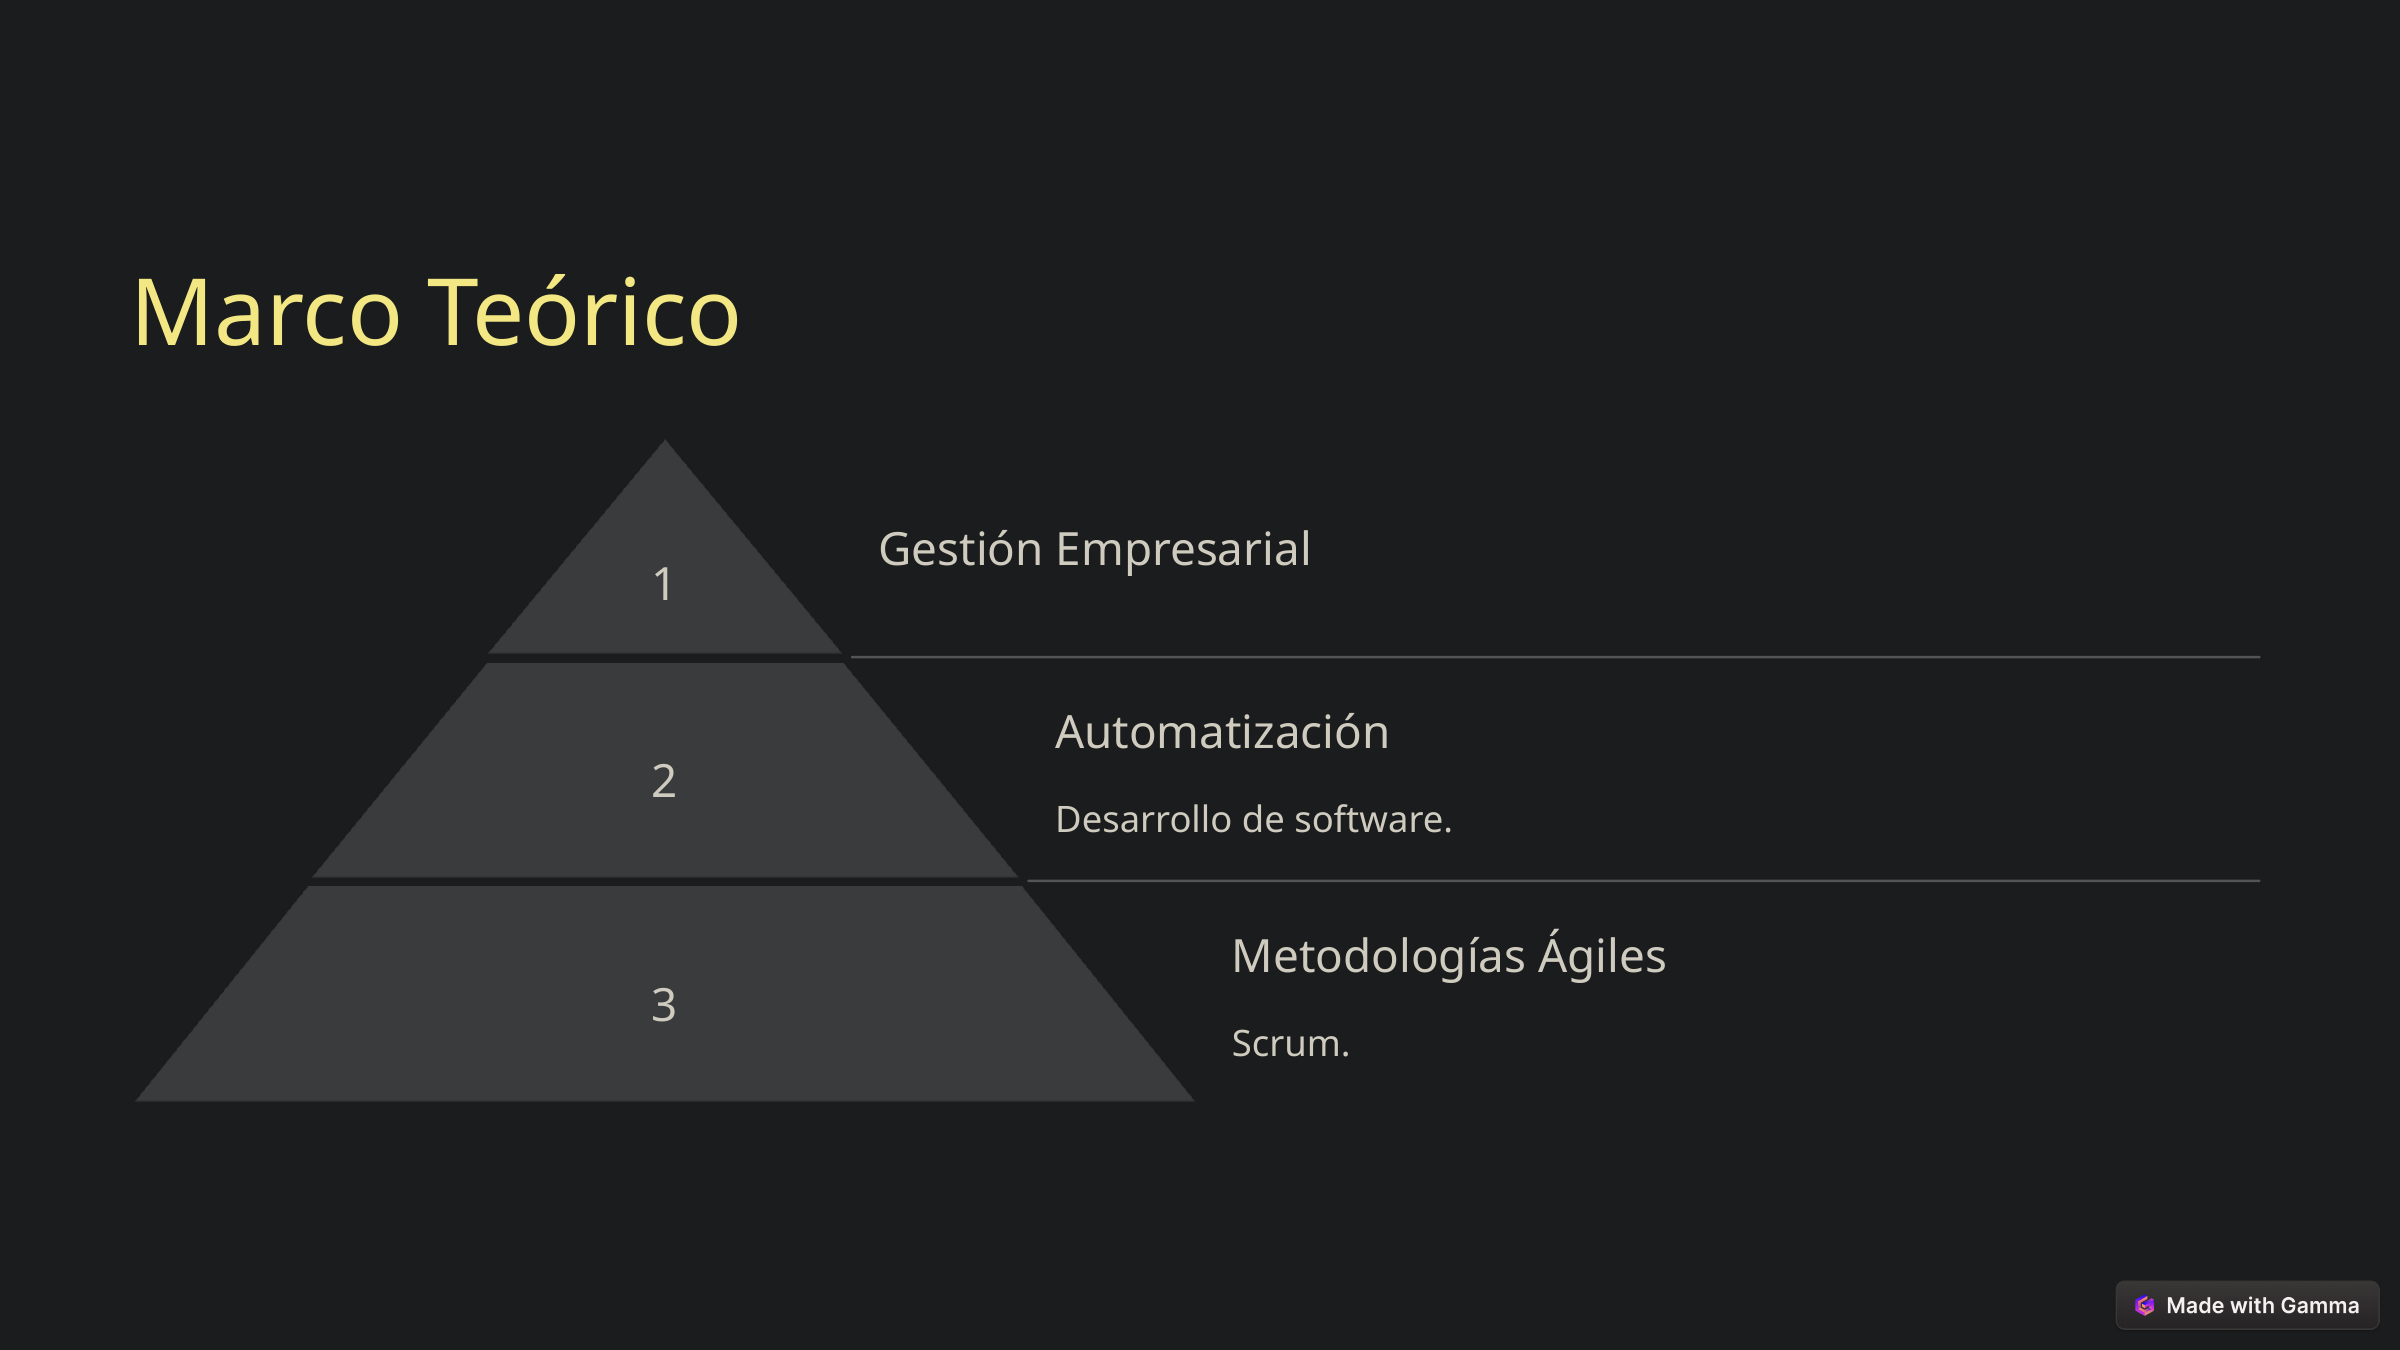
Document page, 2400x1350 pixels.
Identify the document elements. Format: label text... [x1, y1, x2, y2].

text_box Automatización [1055, 700, 1452, 759]
picture [488, 439, 842, 654]
text_box Desarrollo de software. [1055, 780, 1452, 841]
text_box Metodologías Ágiles [1231, 923, 1678, 983]
picture [311, 663, 1019, 878]
text_box [850, 655, 2261, 659]
text_box [1027, 879, 2261, 883]
picture [2106, 1271, 2389, 1339]
picture [135, 886, 1195, 1102]
text_box Scrum. [1231, 1004, 1678, 1064]
text_box Marco Teórico [130, 248, 1061, 365]
text_box Gestión Empresarial [878, 517, 1339, 576]
